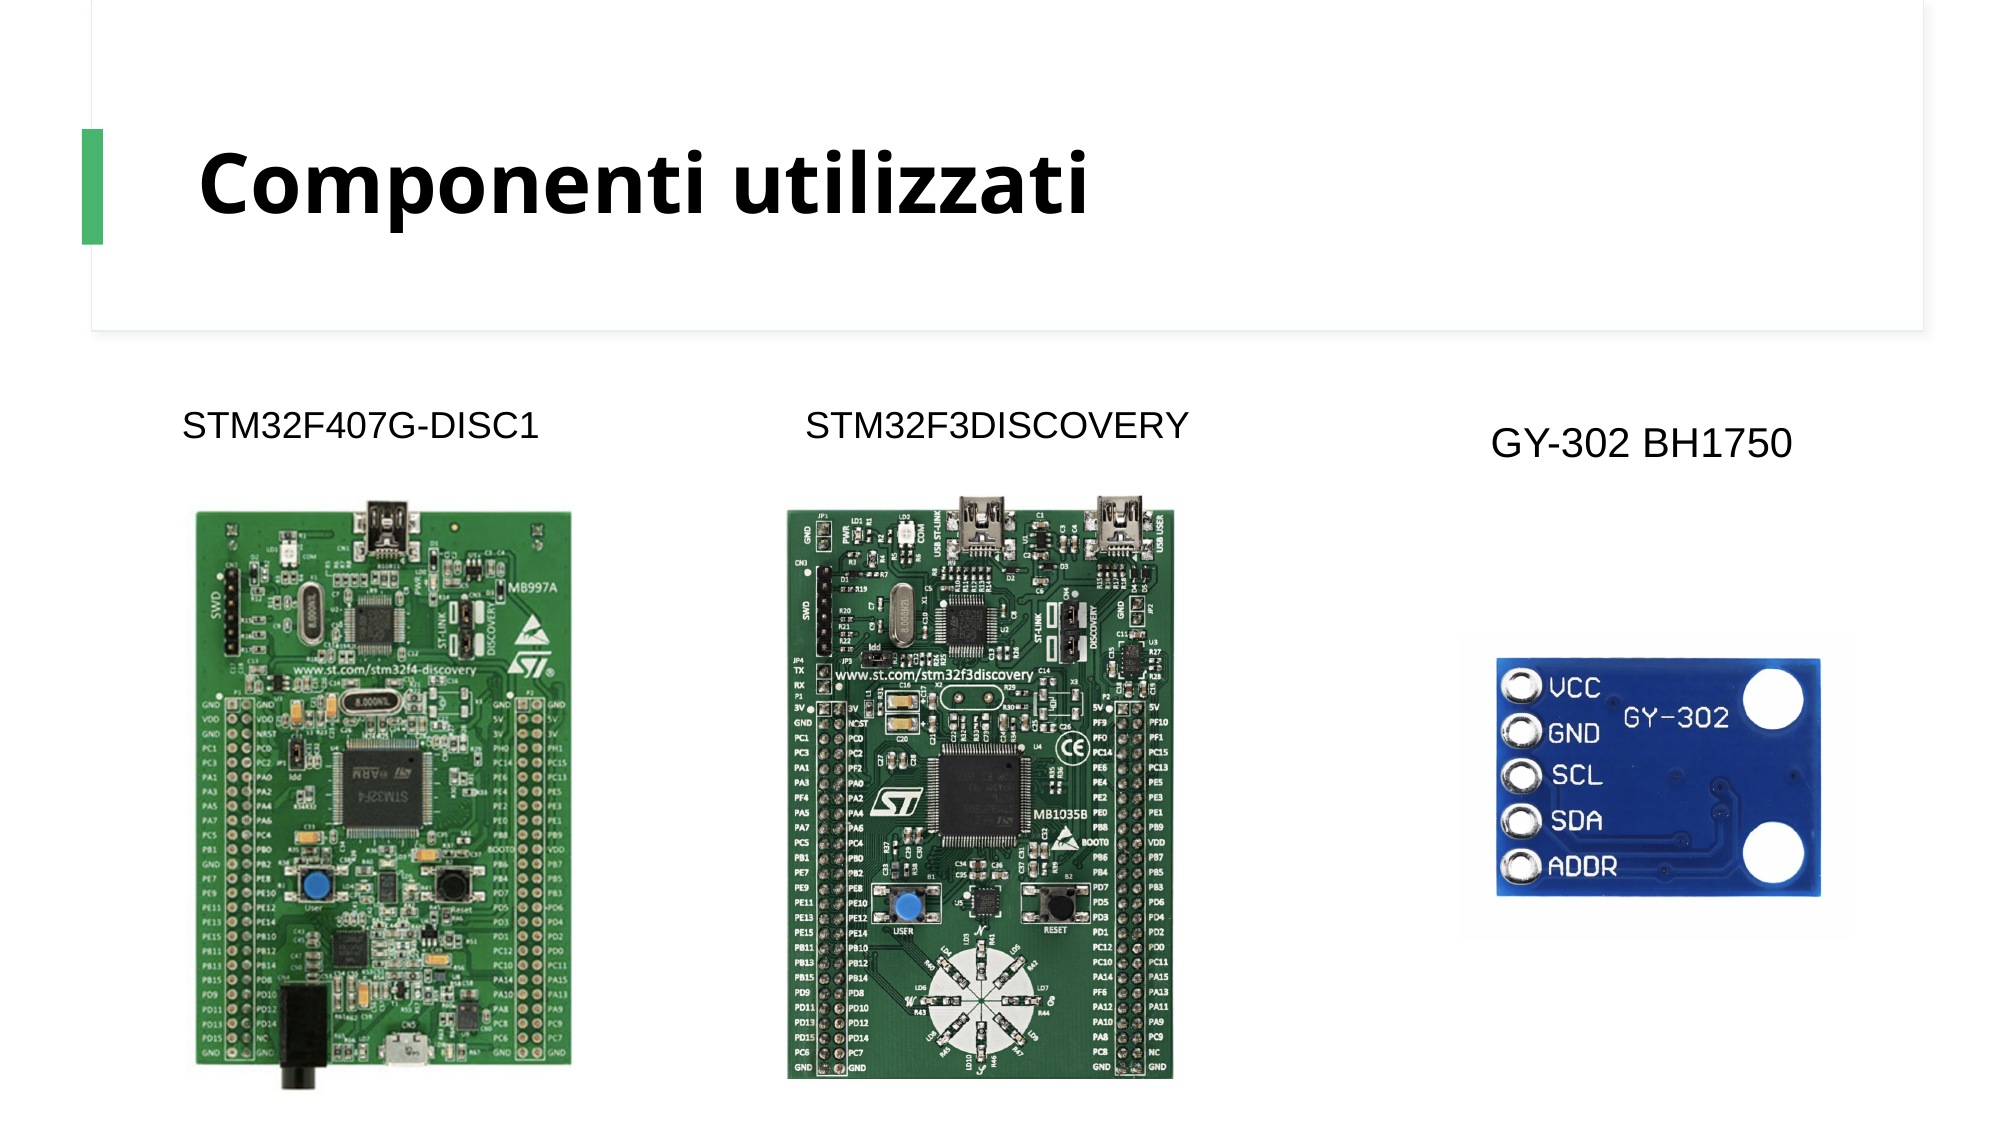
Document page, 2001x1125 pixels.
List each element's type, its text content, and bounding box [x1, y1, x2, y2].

picture [167, 499, 592, 1108]
title Componenti utilizzati [183, 90, 1851, 284]
text_box GY-302 BH1750 [1475, 408, 1870, 474]
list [1459, 632, 1851, 940]
picture [767, 493, 1232, 1079]
text_box STM32F3DISCOVERY [790, 393, 1215, 453]
text_box STM32F407G-DISC1 [167, 393, 592, 453]
